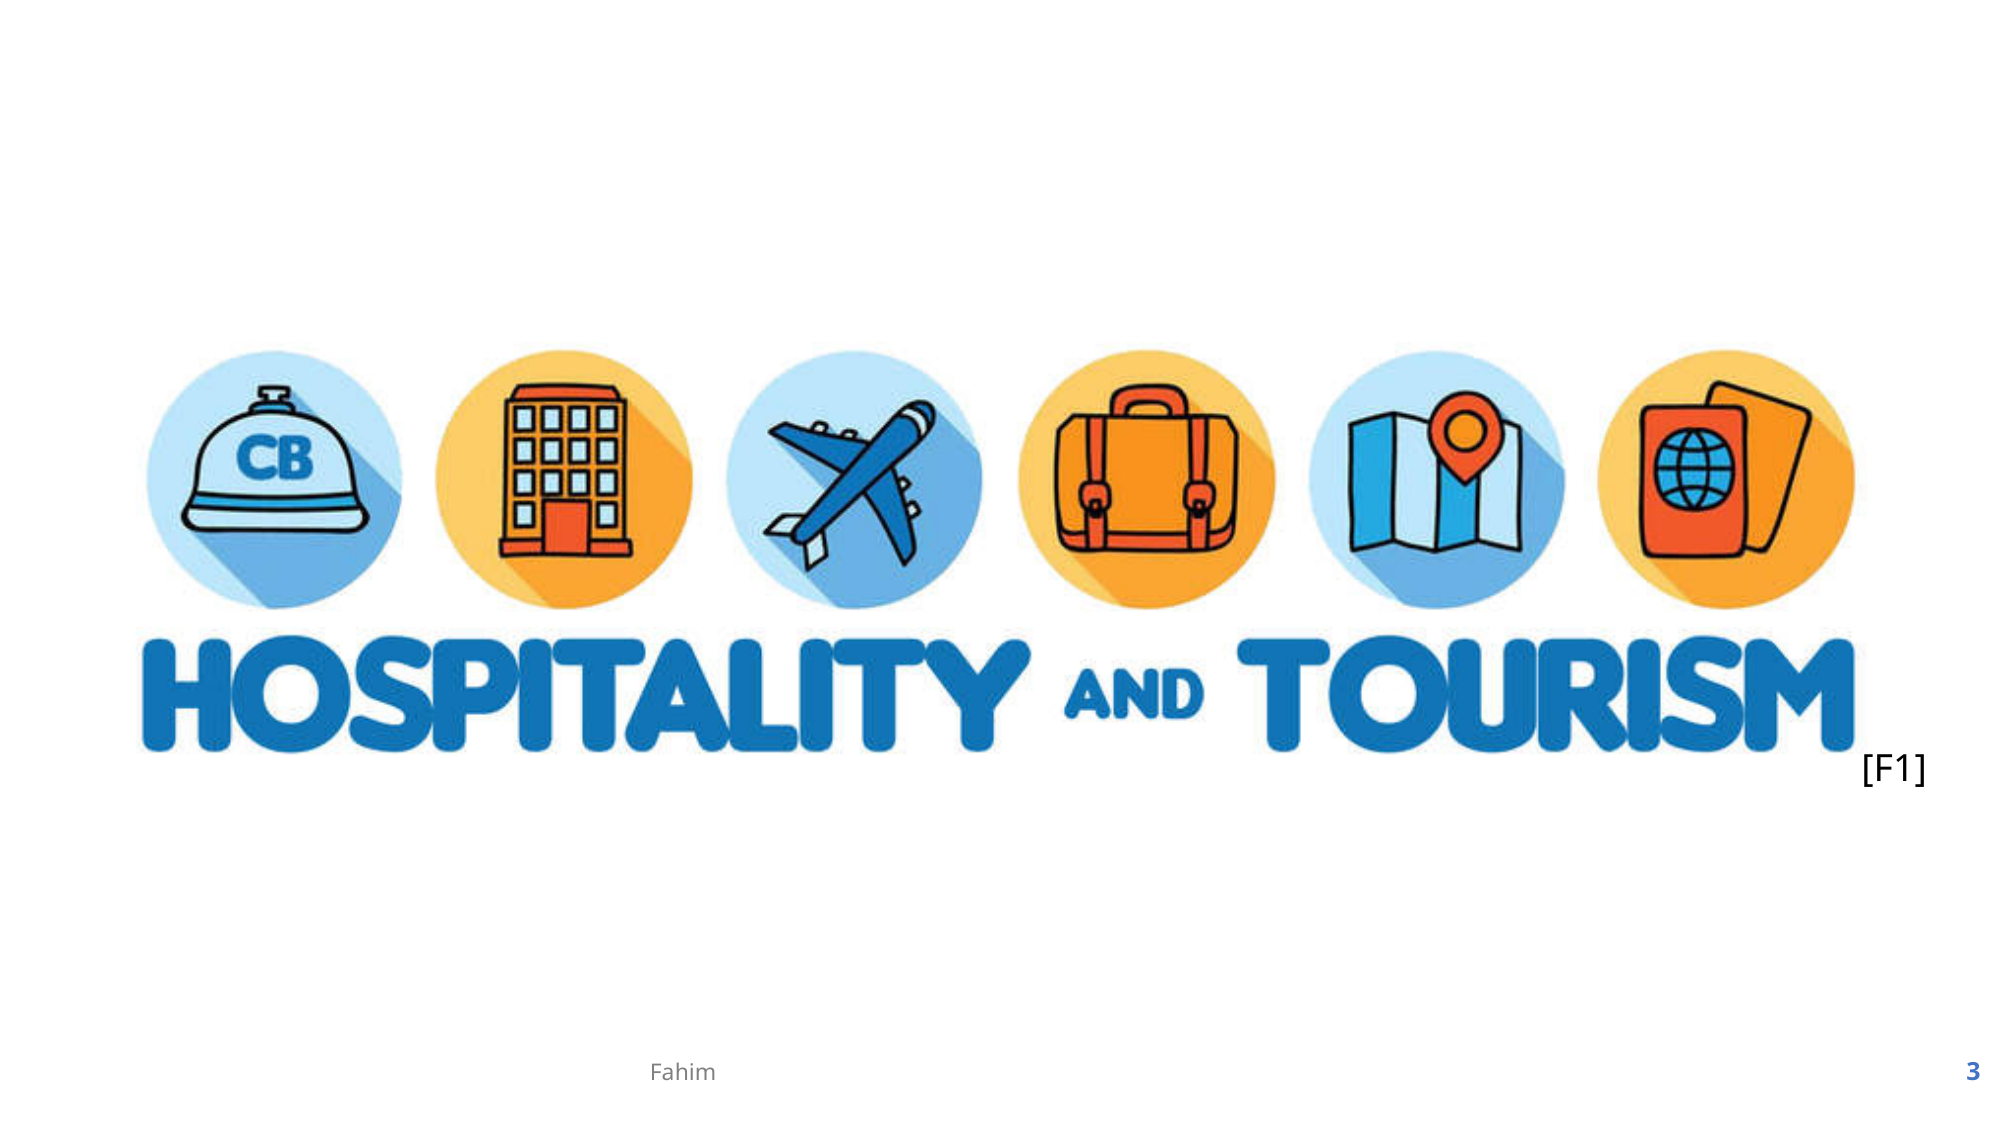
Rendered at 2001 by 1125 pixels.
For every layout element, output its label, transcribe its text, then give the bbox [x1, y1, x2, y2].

footer Fahim [634, 1042, 1605, 1103]
picture [105, 327, 1895, 798]
text_box [F1] [1895, 736, 1943, 797]
slide_number 3 [1744, 1042, 1996, 1103]
